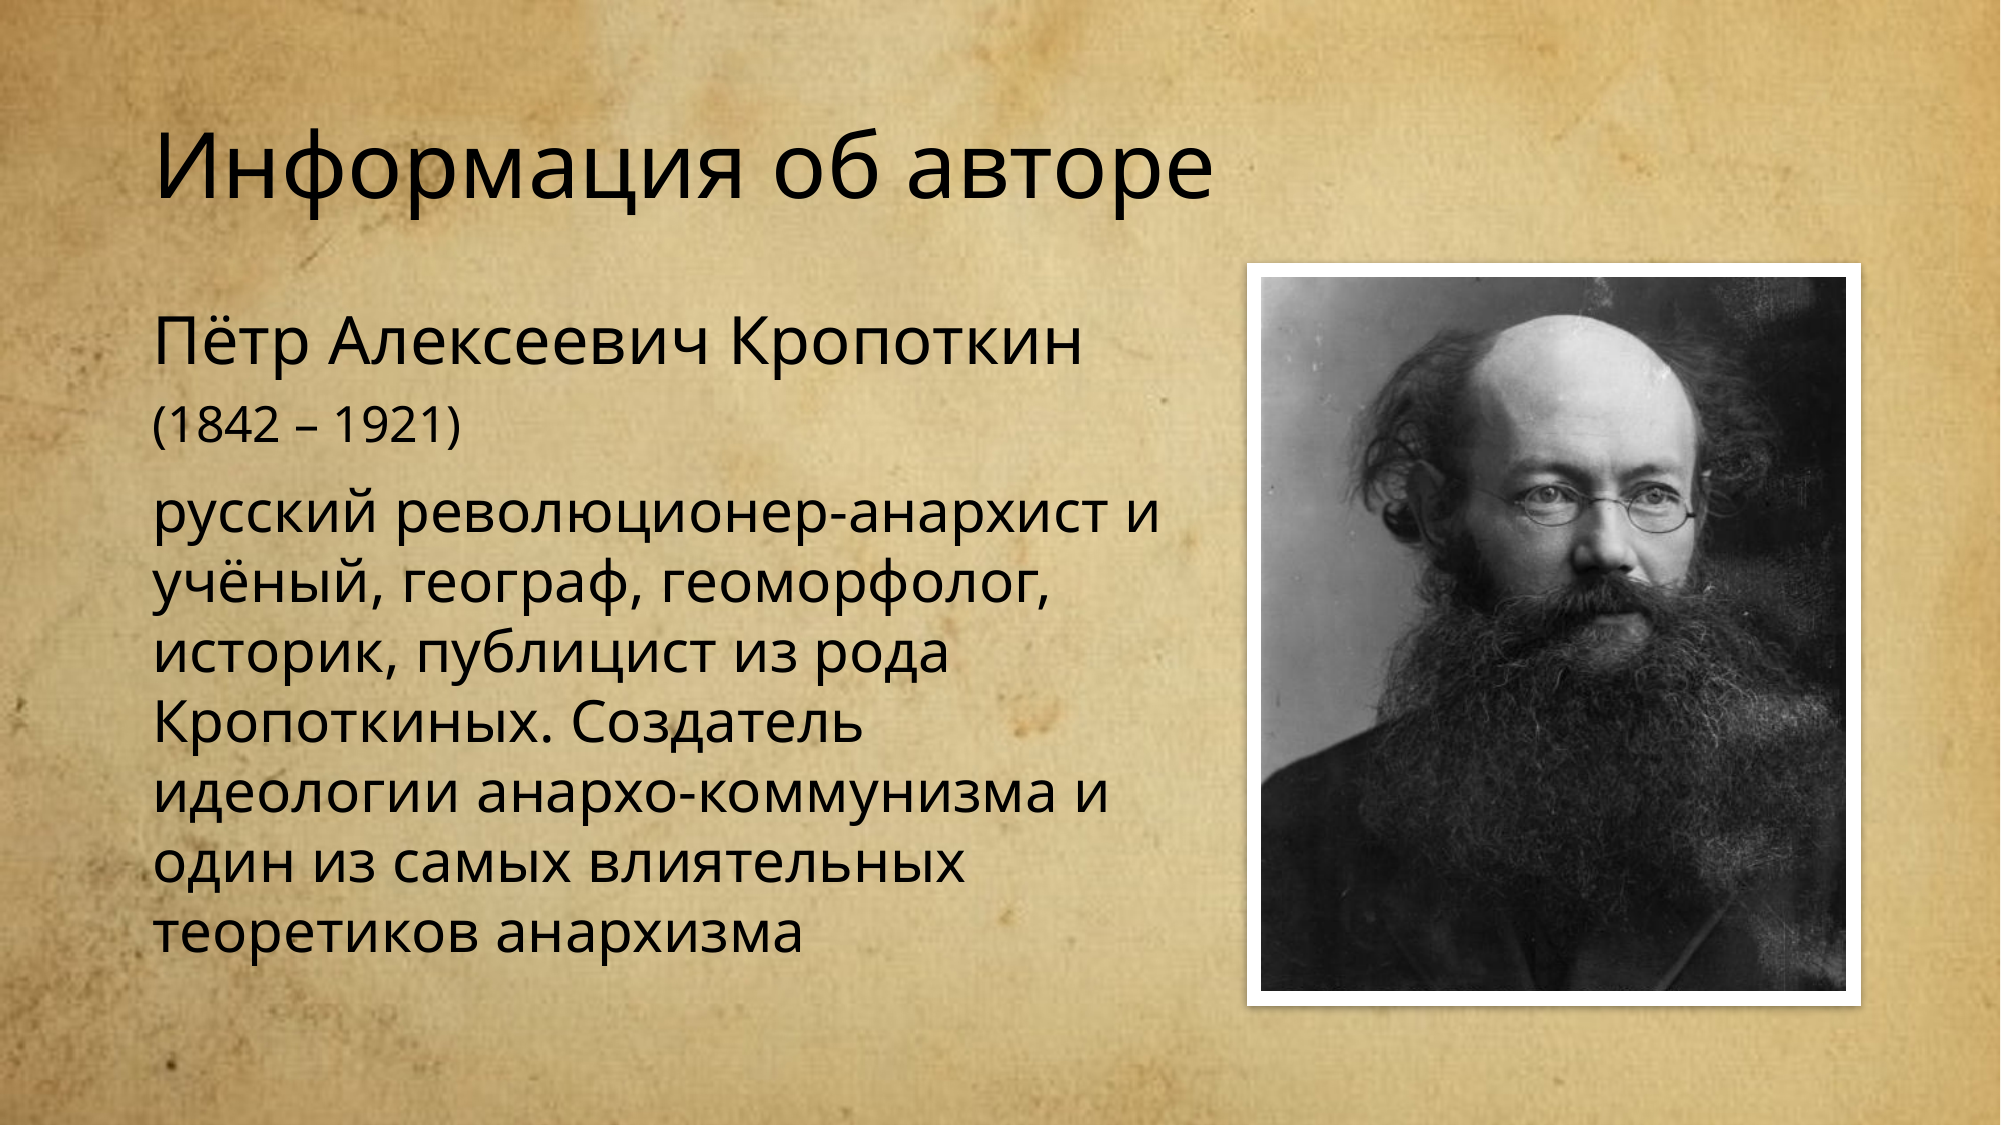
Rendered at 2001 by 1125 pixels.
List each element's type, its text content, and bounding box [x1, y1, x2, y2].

list Пётр Алексеевич Кропоткин (1842 – 1921) русский революционер-анархист и учёный, географ, геоморфолог, историк, публицист из рода Кропоткиных. Создатель идеологии анархо-коммунизма и один из самых влиятельных теоретиков анархизма [137, 299, 1199, 1014]
picture [0, 0, 2001, 1125]
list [1261, 277, 1846, 992]
title Информация об авторе [137, 59, 1863, 278]
